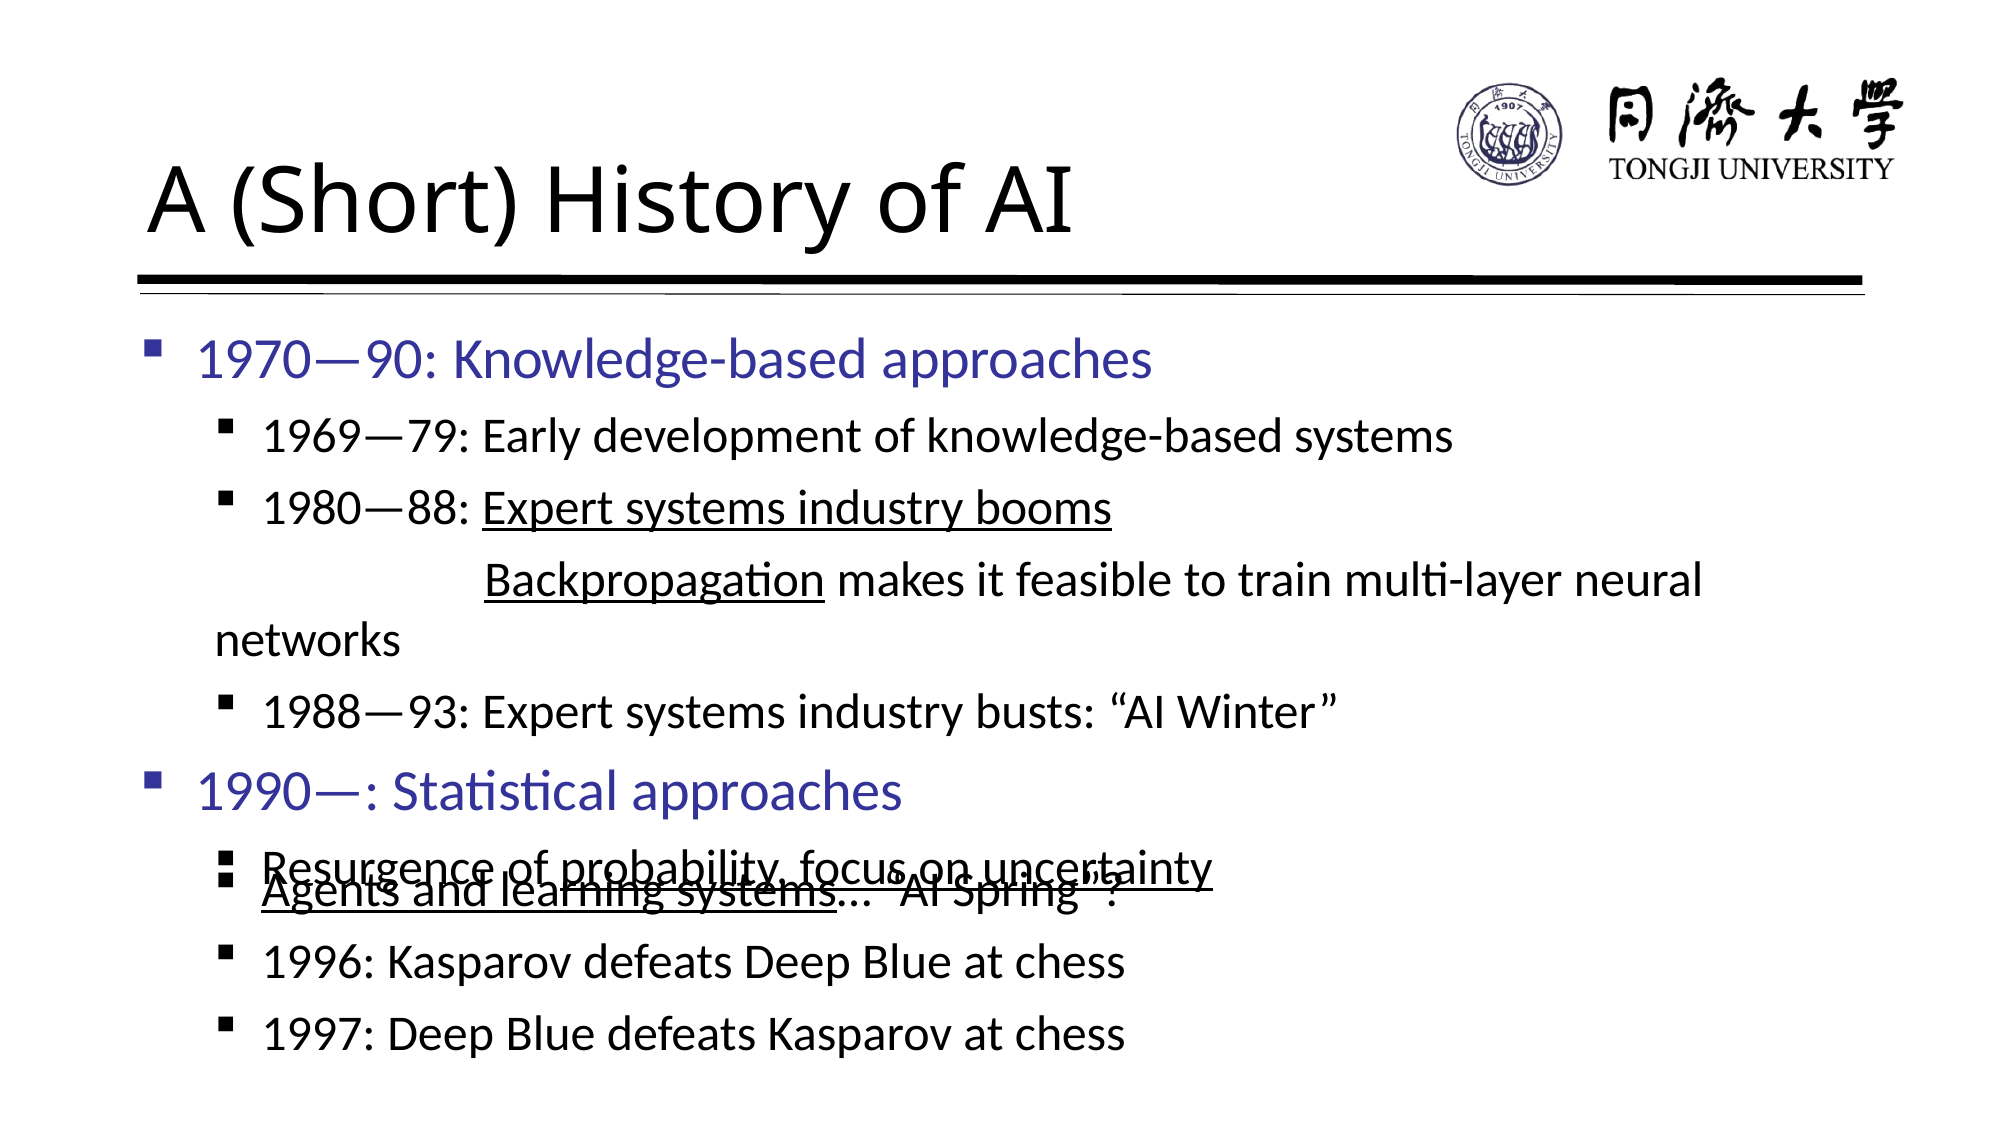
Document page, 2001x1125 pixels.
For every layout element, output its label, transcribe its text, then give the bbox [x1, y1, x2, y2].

text_box 1970—90: Knowledge-based approaches 1969—79: Early development of knowledge-based systems 1980—88: Expert systems industry booms Backpropagation makes it feasible to train multi-layer neural networks 1988—93: Expert systems industry busts: “AI Winter” 1990—: Statistical approaches Resurgence of probability, focus on uncertainty [137, 303, 1905, 895]
text_box Agents and learning systems… “AI Spring”? 1996: Kasparov defeats Deep Blue at chess 1997: Deep Blue defeats Kasparov at chess [212, 842, 1134, 1061]
picture [1428, 23, 1958, 250]
title A (Short) History of AI [0, 99, 1536, 290]
